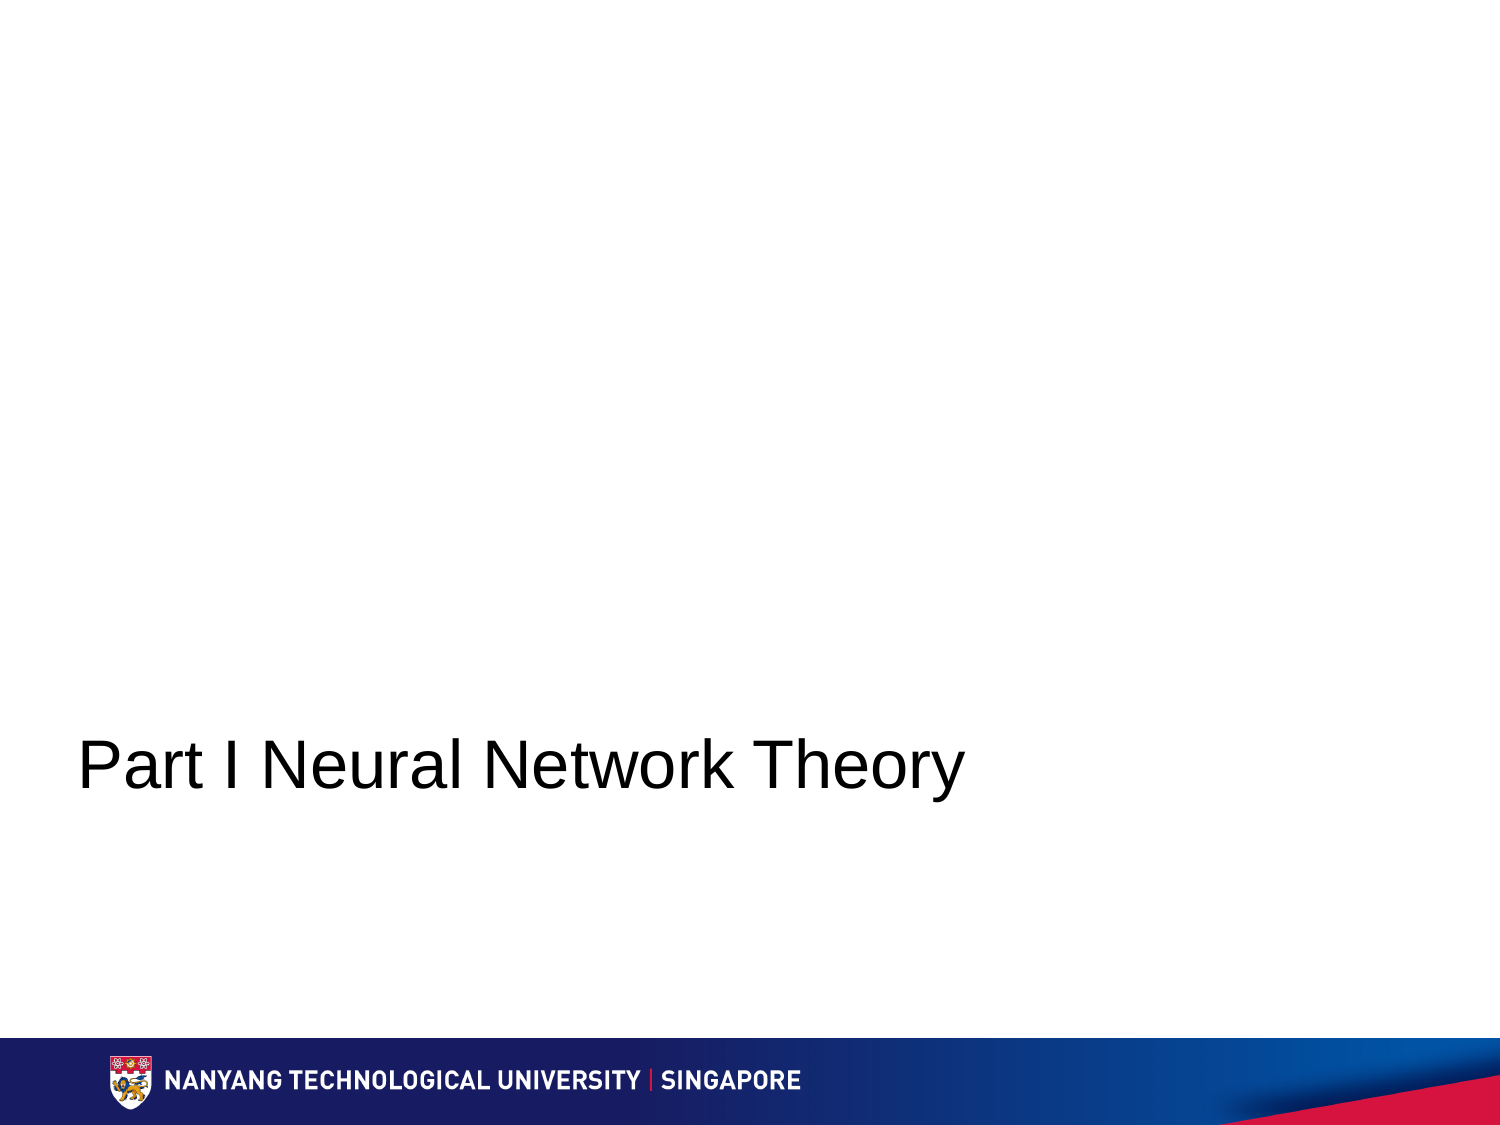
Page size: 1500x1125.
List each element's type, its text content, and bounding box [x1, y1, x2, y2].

title Part I Neural Network Theory [62, 667, 1413, 855]
picture [0, 1038, 1500, 1125]
